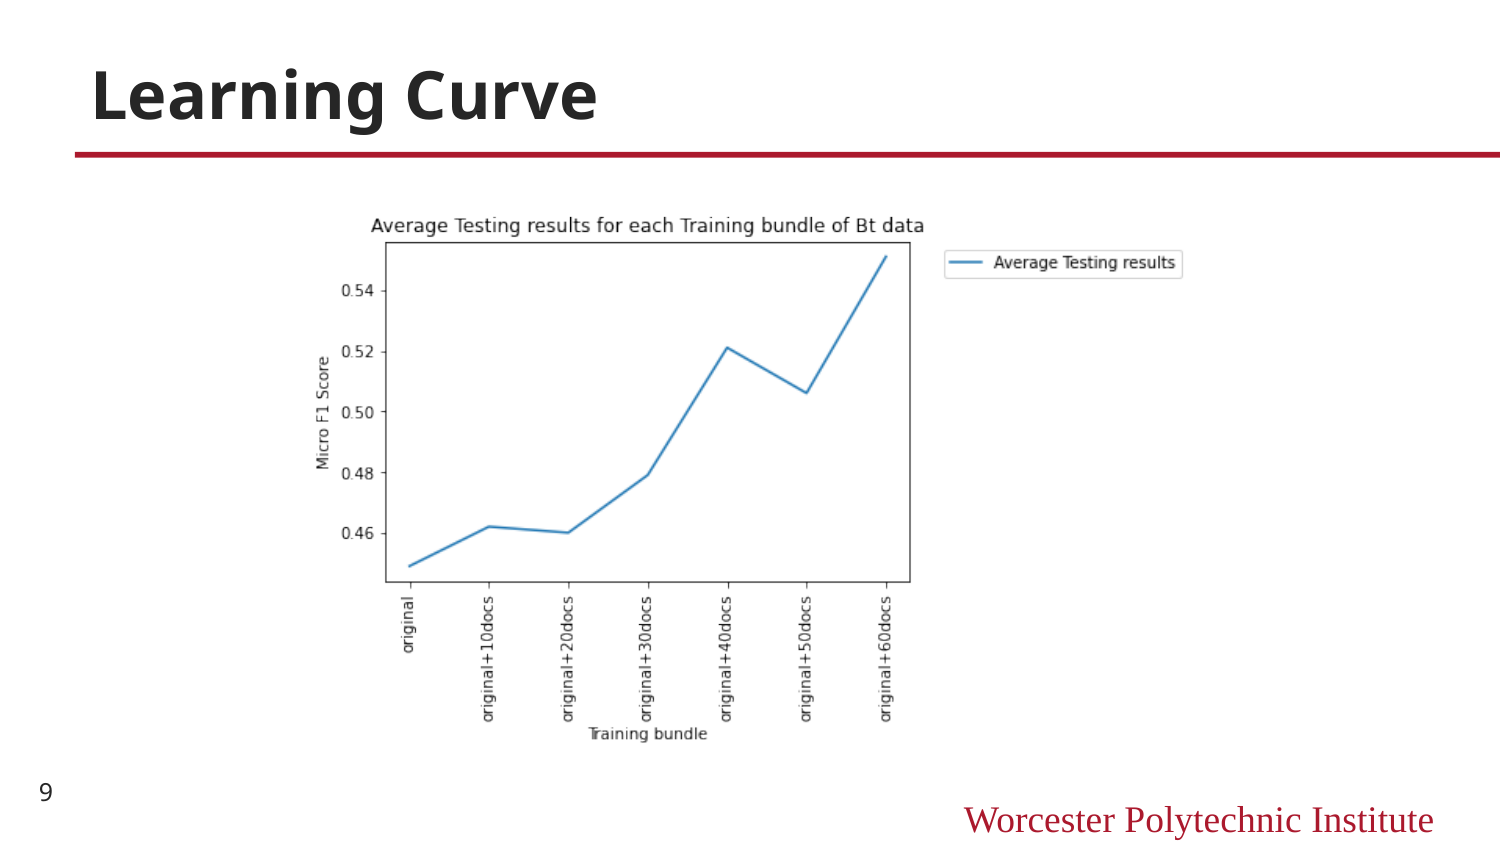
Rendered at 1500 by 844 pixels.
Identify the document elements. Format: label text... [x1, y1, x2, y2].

picture [307, 206, 1193, 754]
slide_number ‹#› [23, 775, 99, 812]
title Learning Curve [75, 42, 1425, 141]
